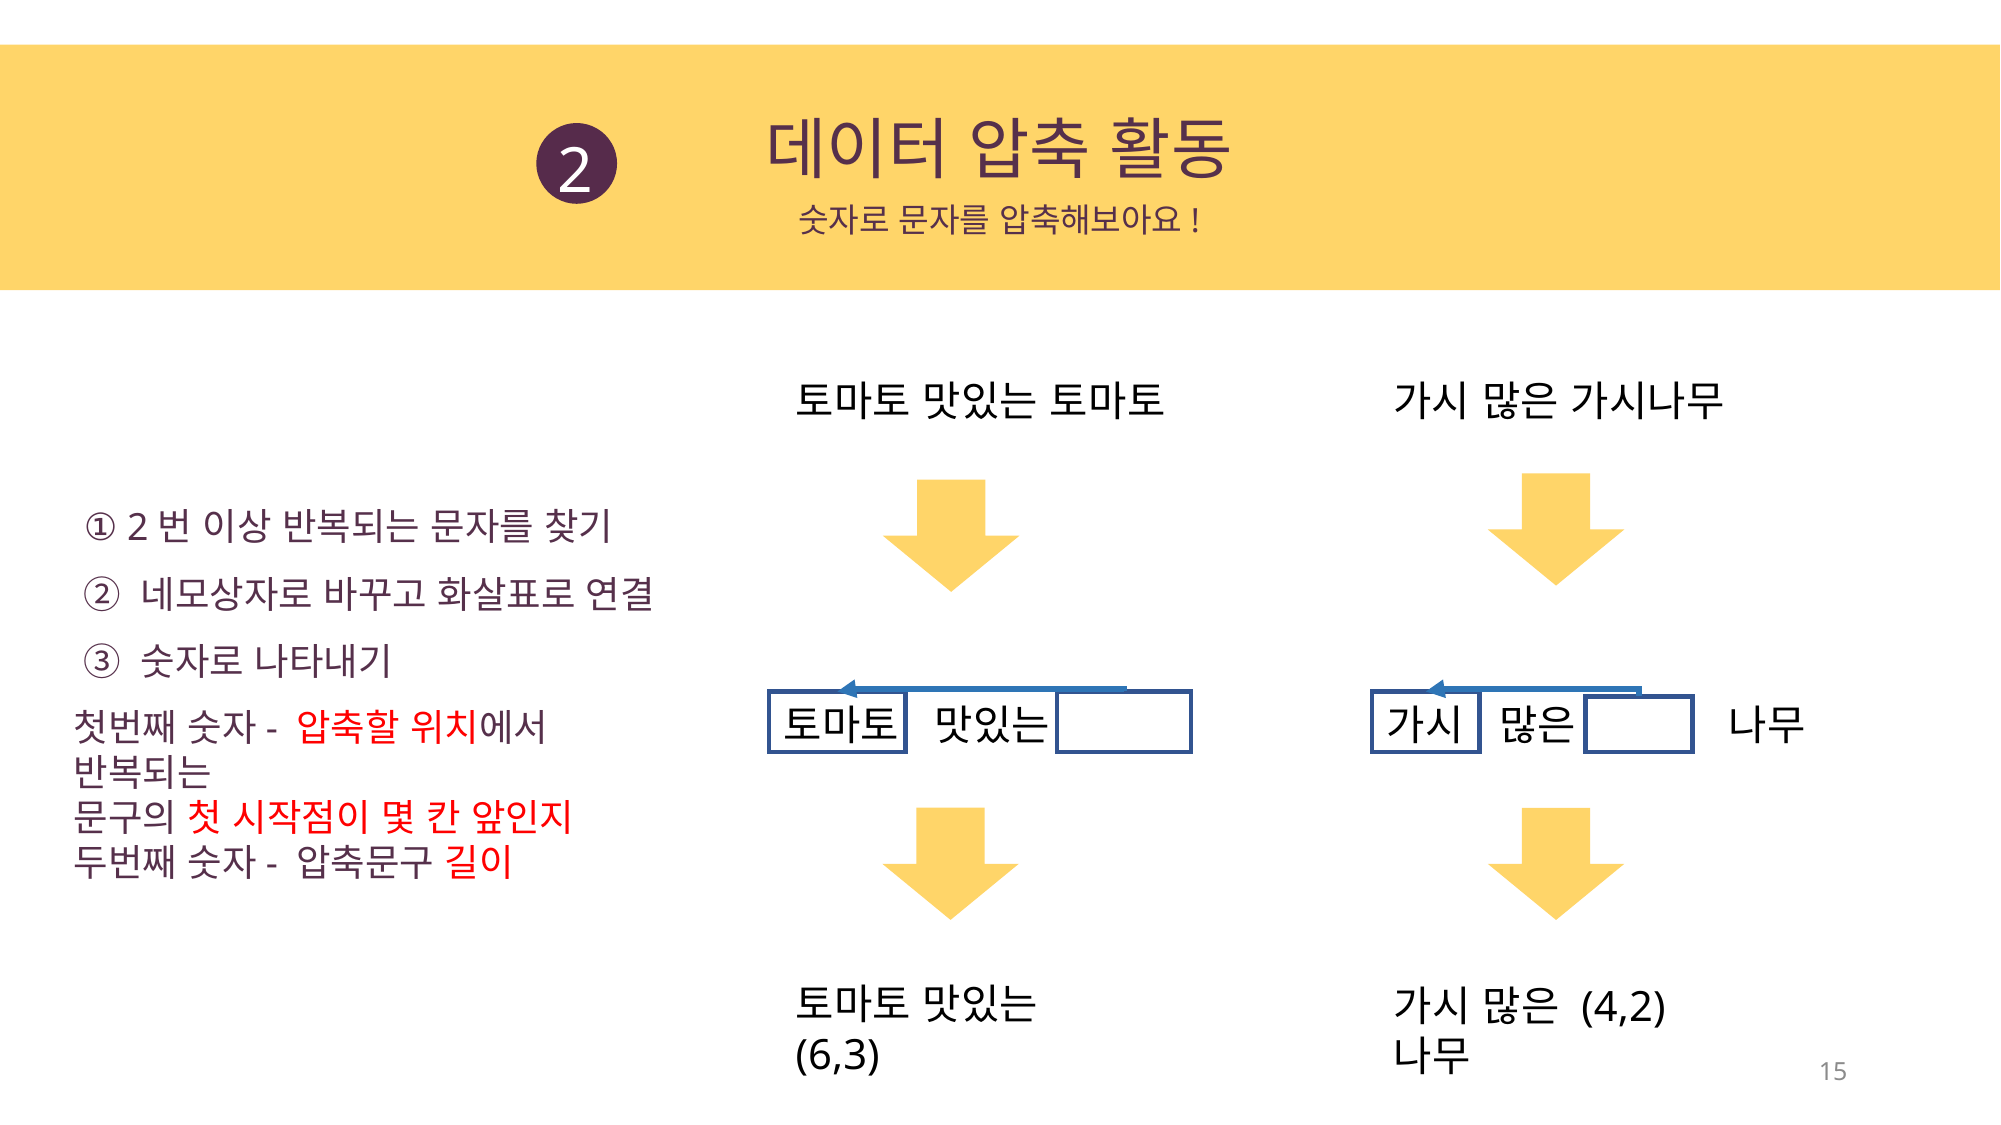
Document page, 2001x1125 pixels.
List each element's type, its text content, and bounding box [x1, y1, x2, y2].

slide_number 15 [1412, 1042, 1863, 1103]
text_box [536, 123, 618, 206]
text_box 데이터 압축 활동 [701, 106, 1298, 187]
text_box [1484, 806, 1628, 922]
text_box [1372, 691, 1834, 758]
text_box [879, 478, 1023, 594]
text_box 가시 많은 (4,2)나무 [1379, 971, 1754, 1087]
text_box [879, 806, 1022, 922]
text_box 첫번째 숫자- 압축할 위치에서 반복되는 문구의 첫 시작점이 몇 칸 앞인지 두번째 숫자- 압축문구 길이 [58, 696, 710, 892]
text_box 토마토 맛있는 토마토 [780, 367, 1192, 433]
text_box 토마토 맛있는 (6,3) [780, 970, 1141, 1086]
text_box ① 2번 이상 반복되는 문자를 찾기 ② 네모상자로 바꾸고 화살표로 연결 ③ 숫자로 나타내기 [69, 473, 687, 691]
text_box 숫자로 문자를 압축해보아요! [798, 199, 1200, 240]
text_box [1484, 472, 1628, 587]
text_box 가시 많은 가시나무 [1378, 367, 1753, 433]
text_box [769, 690, 1202, 758]
text_box [0, 44, 2000, 291]
